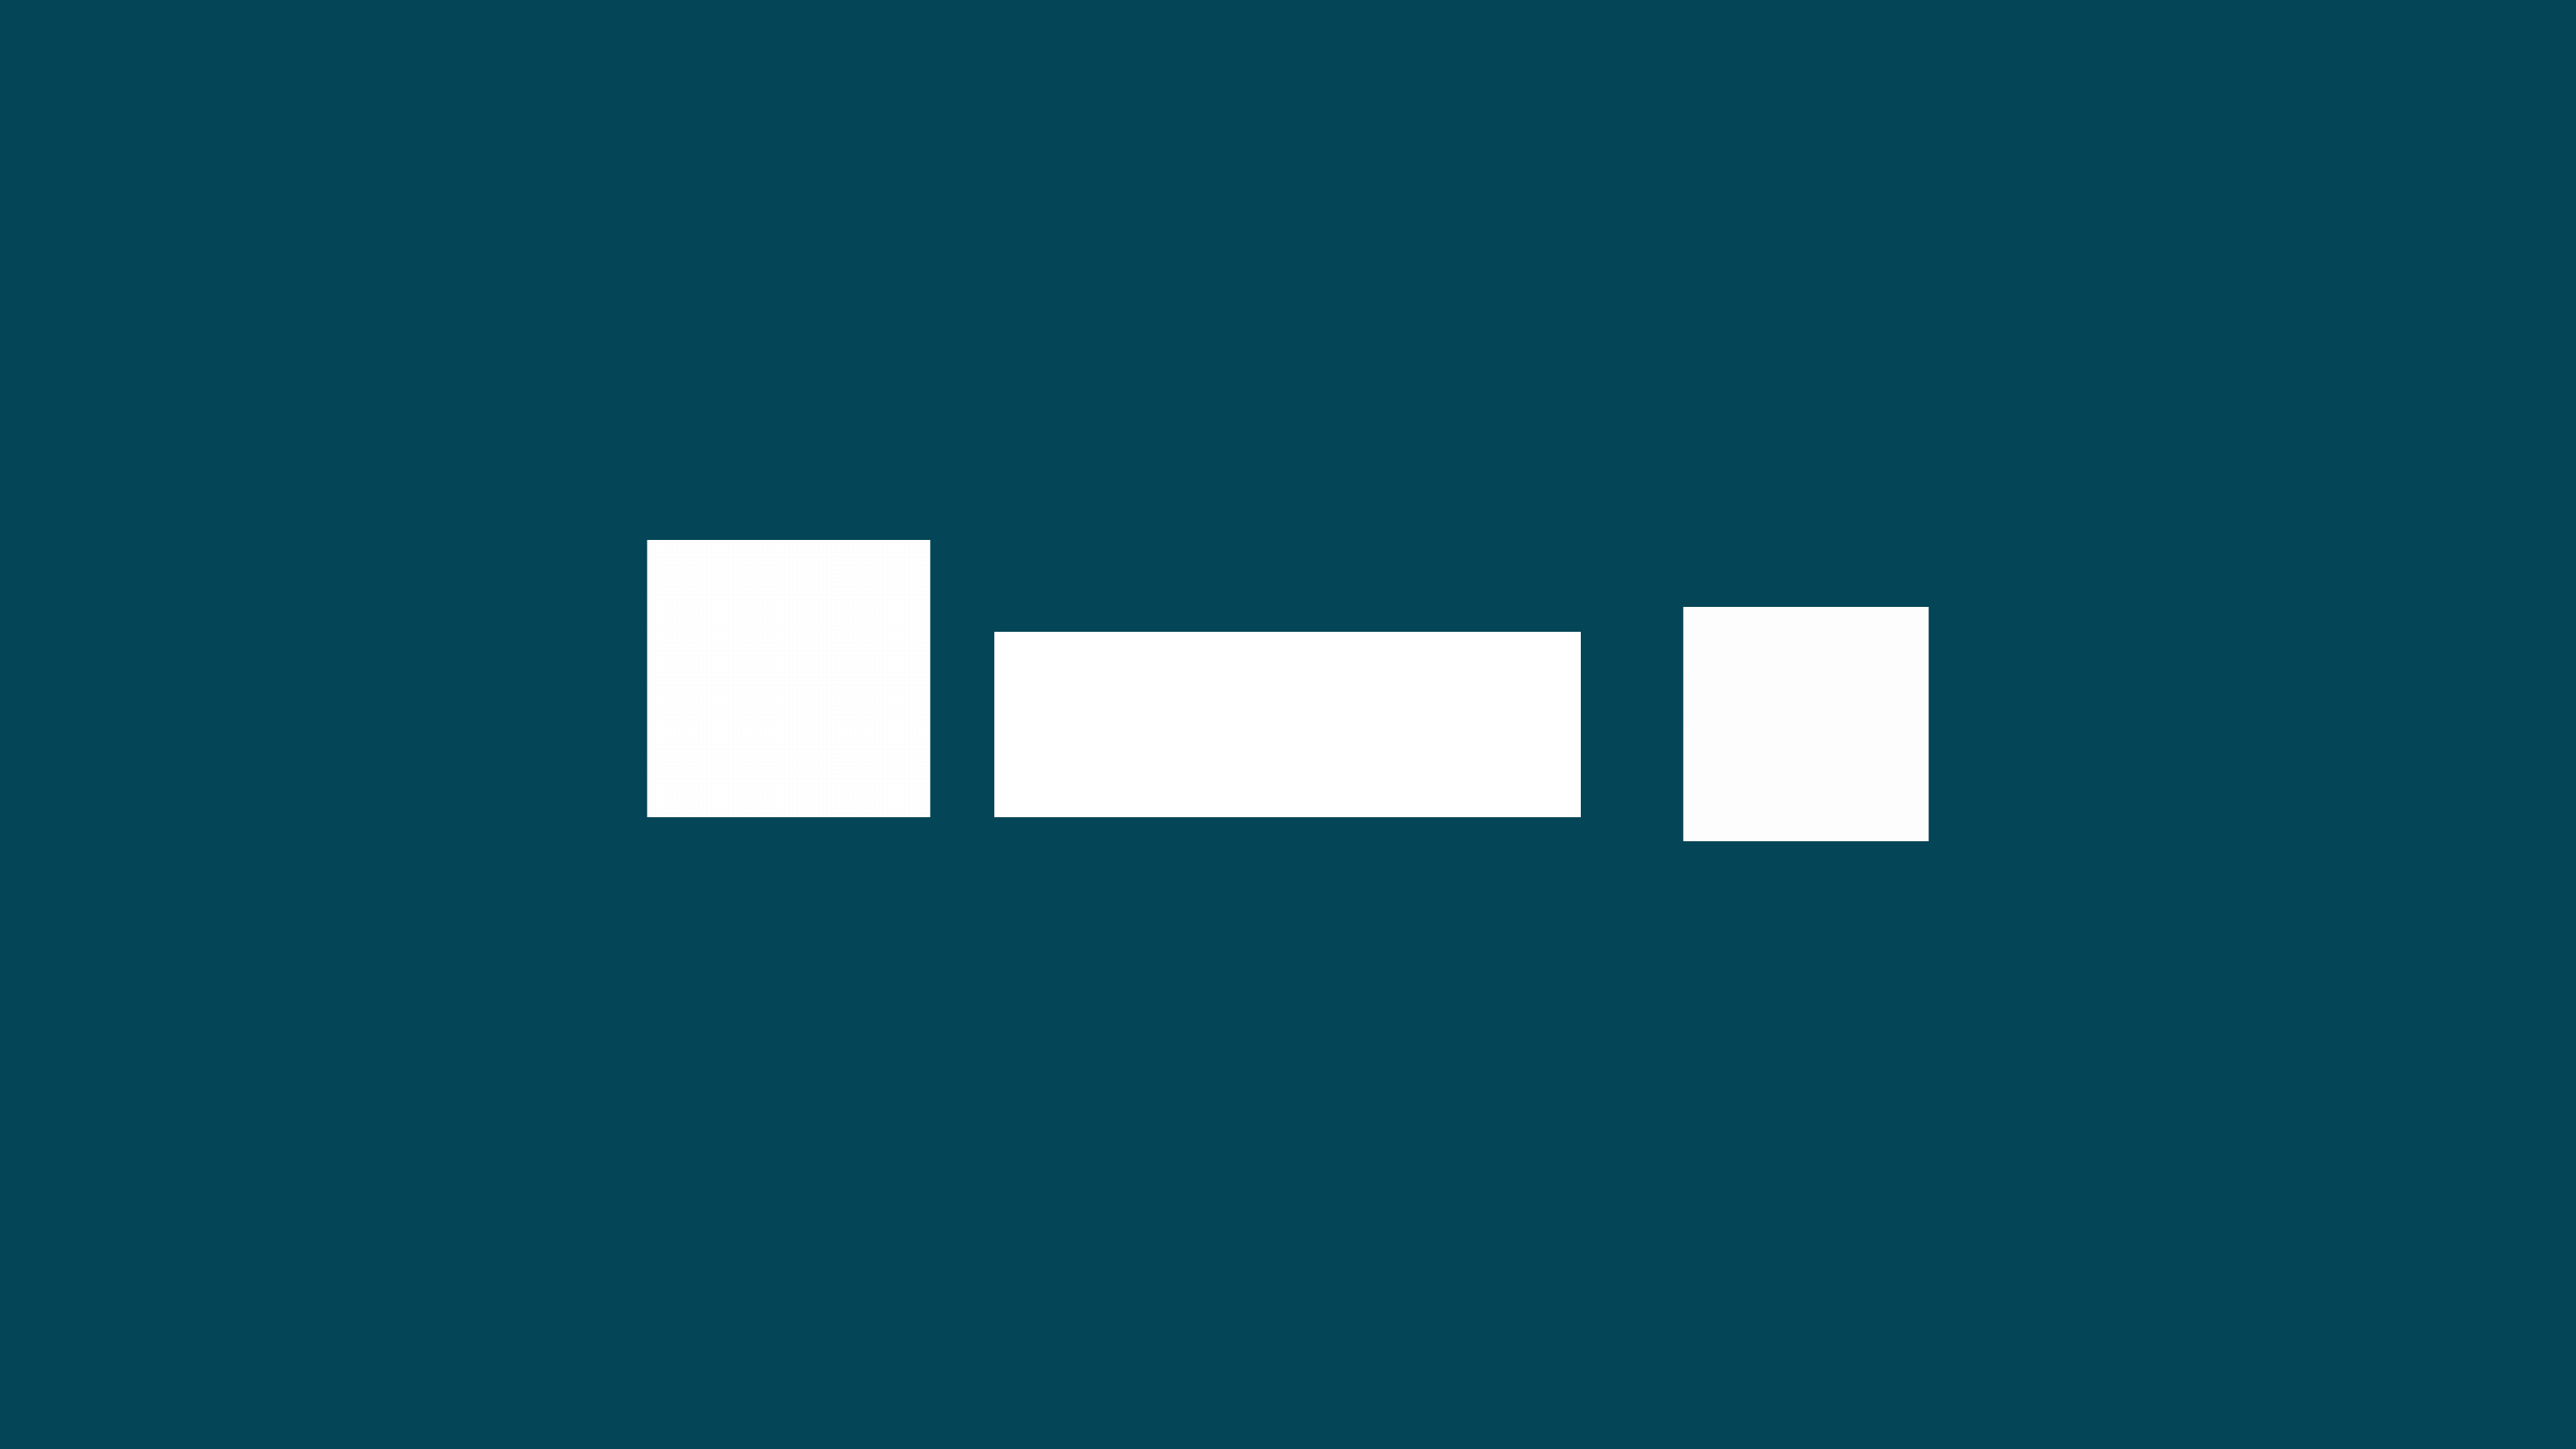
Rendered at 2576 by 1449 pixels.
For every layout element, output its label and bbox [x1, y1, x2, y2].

picture [1684, 608, 1929, 840]
picture [995, 633, 1580, 816]
picture [647, 541, 930, 816]
